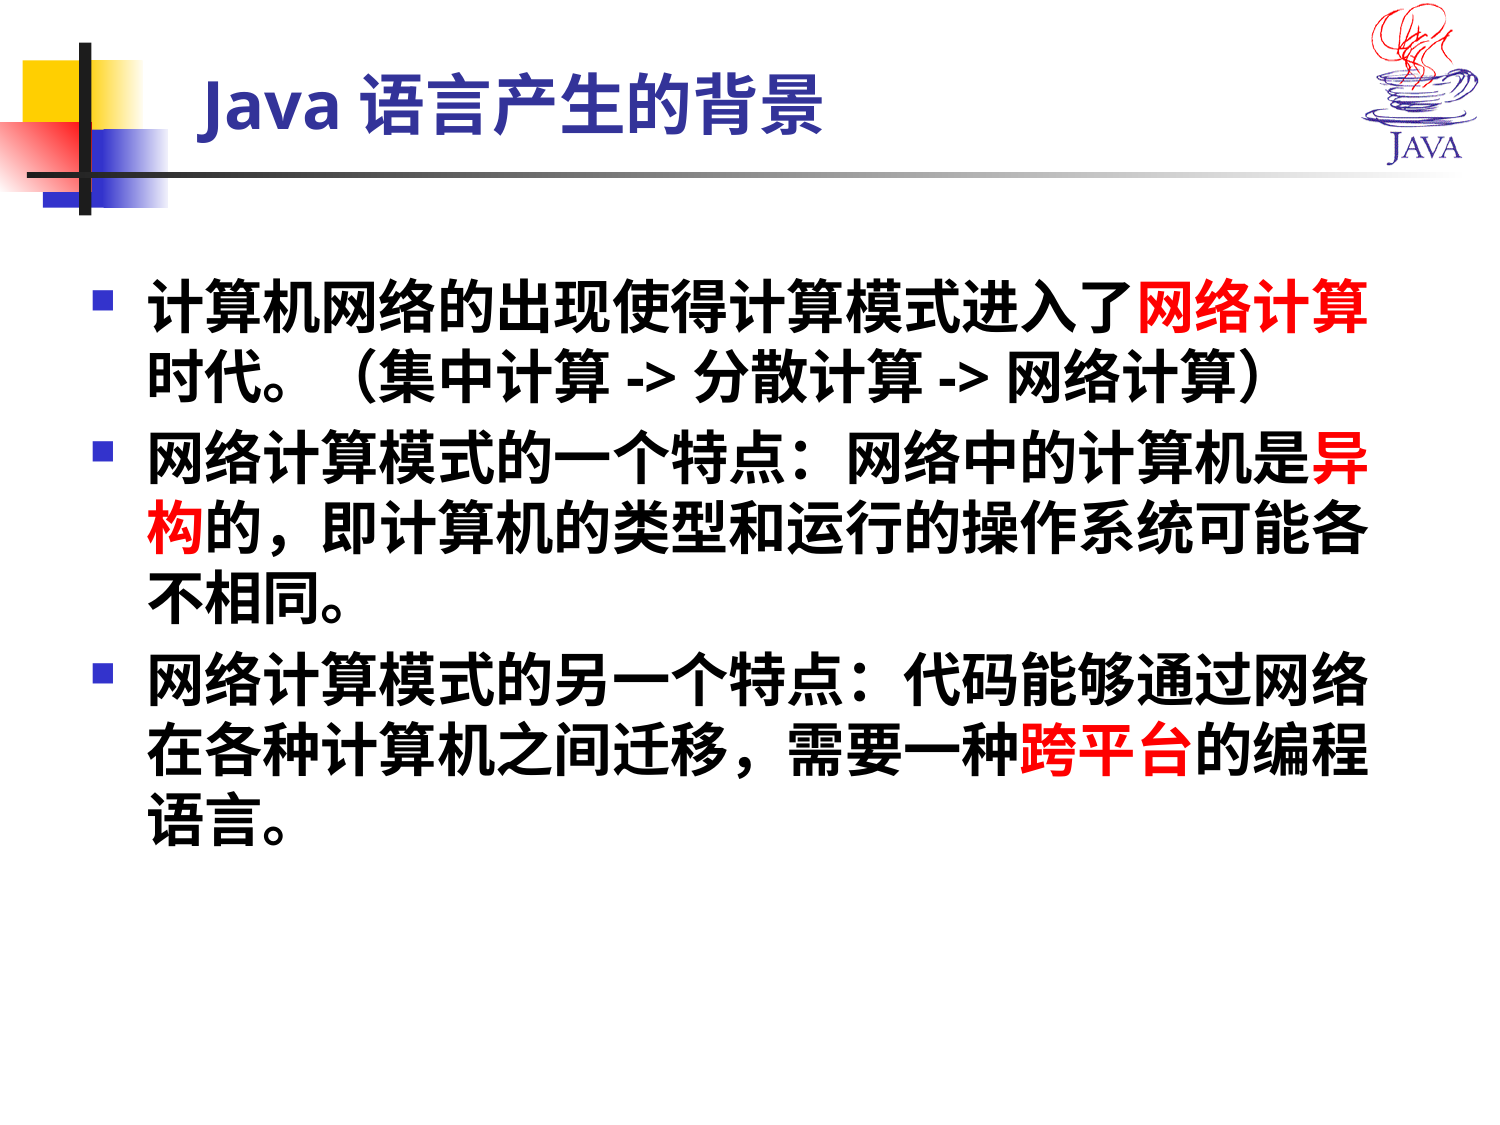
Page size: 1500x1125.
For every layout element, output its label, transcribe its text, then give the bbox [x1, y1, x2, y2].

picture [1352, 0, 1495, 169]
title Java语言产生的背景 [187, 37, 1200, 151]
list 计算机网络的出现使得计算模式进入了网络计算时代。（集中计算->分散计算->网络计算） 网络计算模式的一个特点：网络中的计算机是异构的，即计算机的类型和运行的操作系统可能各不相同。 网络计算模式的另一个特点：代码能够通过网络在各种计算机之间迁移，需要一种跨平台的编程语言。 [75, 262, 1425, 1005]
